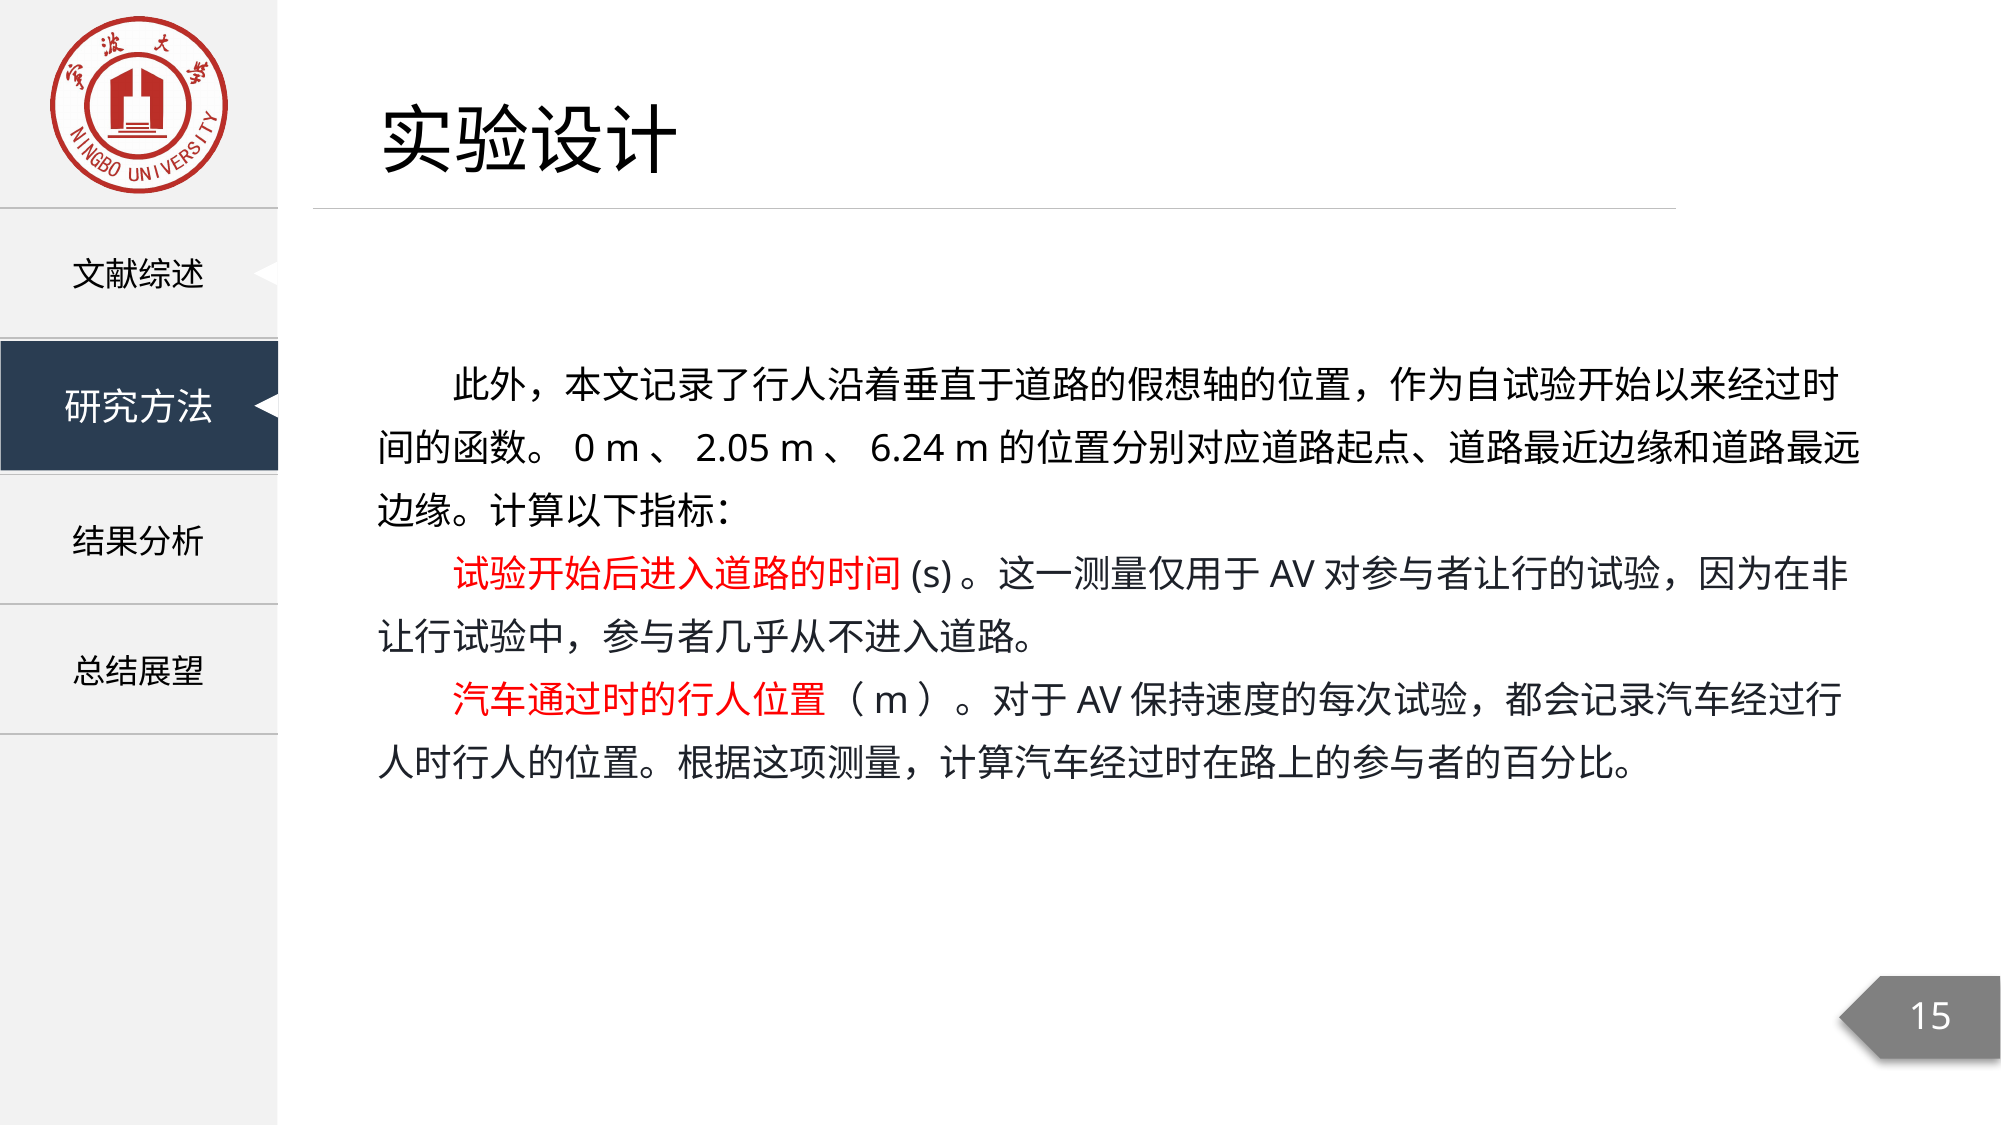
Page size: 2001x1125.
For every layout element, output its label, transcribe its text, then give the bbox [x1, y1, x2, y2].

text_box 此外，本文记录了行人沿着垂直于道路的假想轴的位置，作为自试验开始以来经过时间的函数。0 m、2.05 m、6.24 m的位置分别对应道路起点、道路最近边缘和道路最远边缘。计算以下指标： 试验开始后进入道路的时间(s)。这一测量仅用于AV对参与者让行的试验，因为在非让行试验中，参与者几乎从不进入道路。 汽车通过时的行人位置（m）。对于AV保持速度的每次试验，都会记录汽车经过行人时行人的位置。根据这项测量，计算汽车经过时在路上的参与者的百分比。 [362, 335, 1885, 792]
text_box 实验设计 [364, 85, 695, 190]
picture [50, 16, 228, 194]
